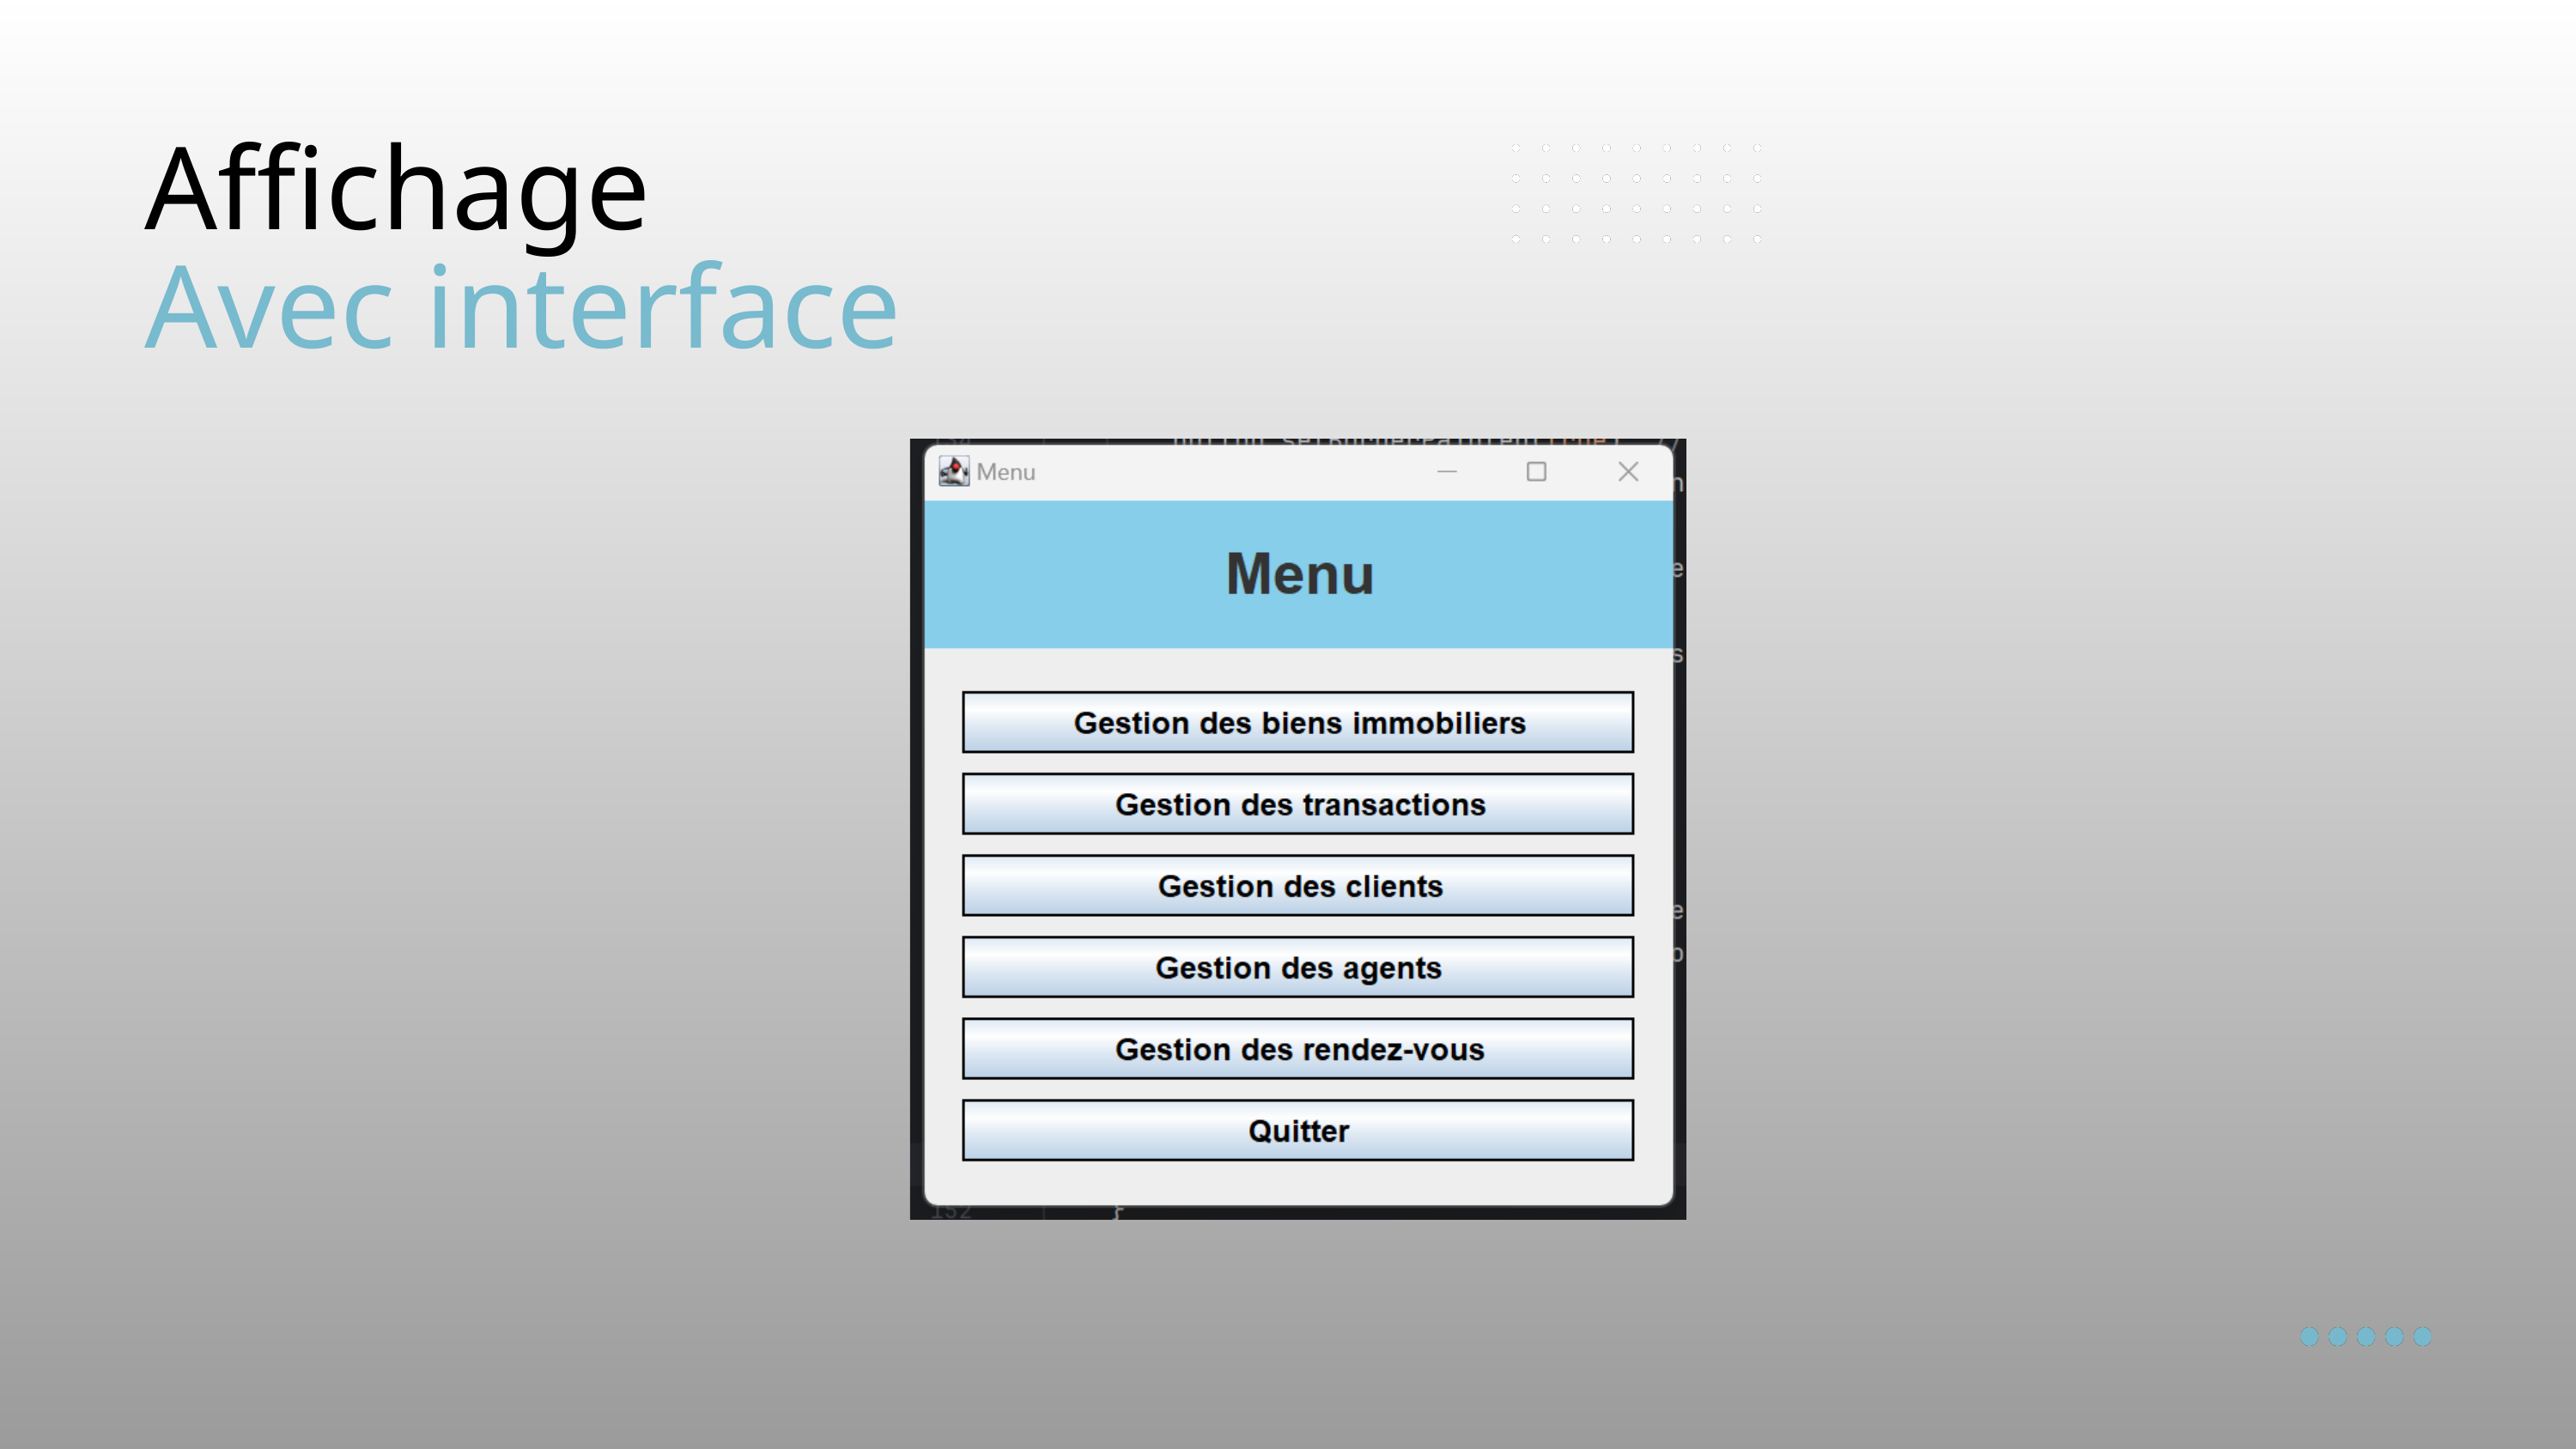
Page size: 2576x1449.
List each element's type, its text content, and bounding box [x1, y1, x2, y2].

text_box Affichage [144, 92, 1298, 253]
text_box [909, 439, 1687, 1220]
text_box Avec interface [144, 210, 1472, 372]
text_box [1512, 144, 1761, 243]
text_box [2300, 1327, 2432, 1346]
